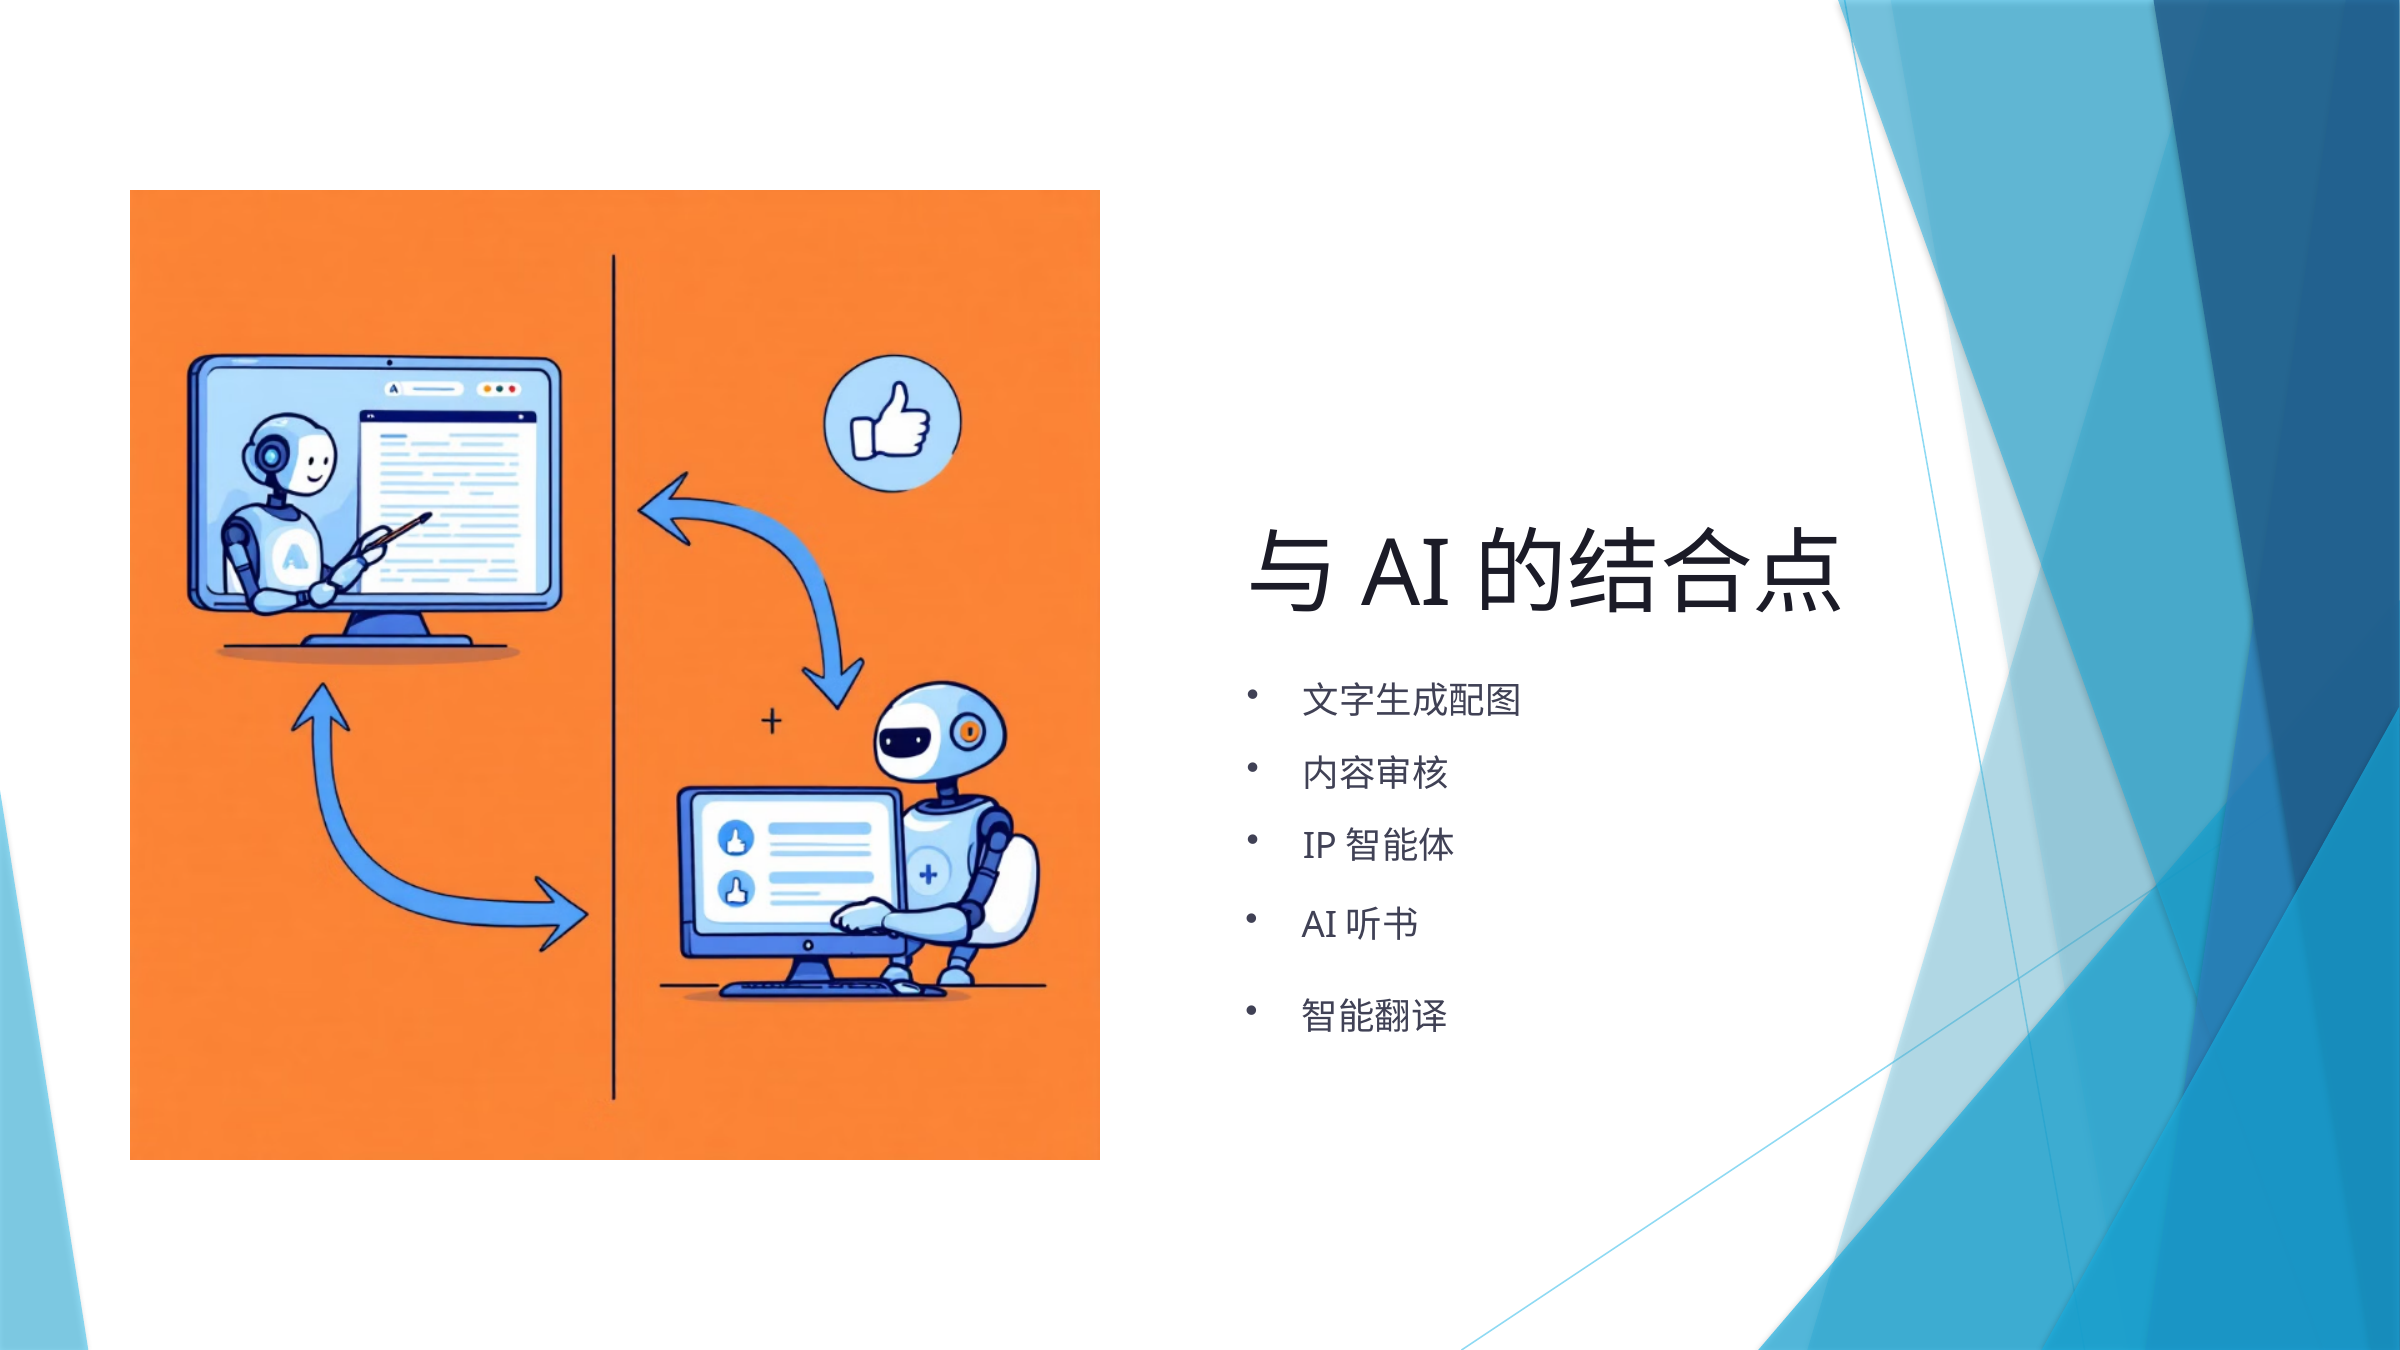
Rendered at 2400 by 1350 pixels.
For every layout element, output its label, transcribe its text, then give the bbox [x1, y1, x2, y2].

text_box IP智能体 [1246, 806, 2271, 866]
text_box AI听书 [1245, 885, 2270, 946]
text_box 文字生成配图 [1246, 661, 2271, 721]
text_box 内容审核 [1246, 733, 2271, 794]
picture [129, 189, 1101, 1161]
text_box 与AI的结合点 [1246, 508, 2177, 625]
text_box 智能翻译 [1245, 977, 2270, 1038]
